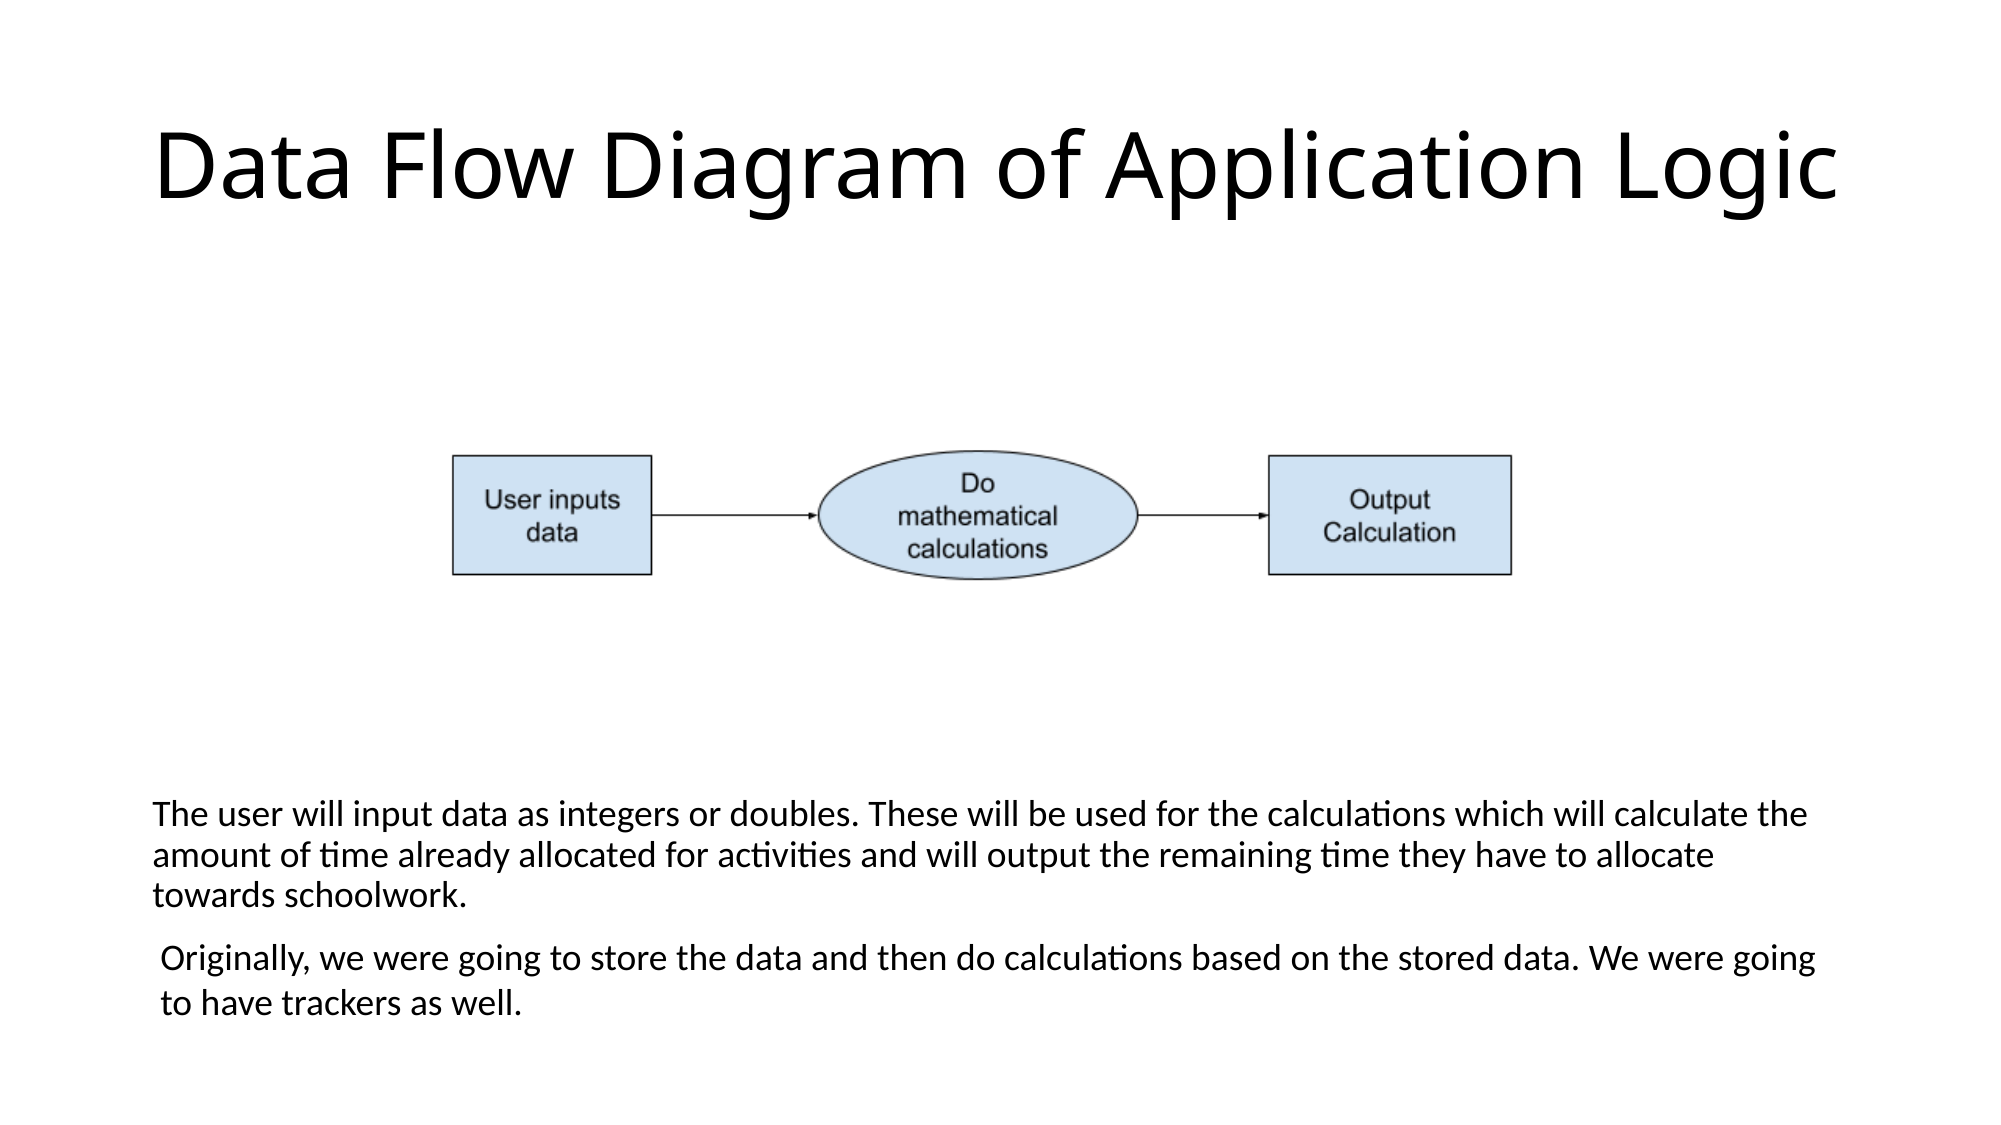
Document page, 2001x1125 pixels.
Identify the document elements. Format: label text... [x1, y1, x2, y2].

text_box Originally, we were going to store the data and then do calculations based on the stored data. We were going to have trackers as well. [145, 925, 1855, 1031]
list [342, 365, 1629, 644]
text_box The user will input data as integers or doubles. These will be used for the calculations which will calculate the amount of time already allocated for activities and will output the remaining time they have to allocate towards schoolwork. [137, 786, 1834, 977]
title Data Flow Diagram of Application Logic [137, 59, 1863, 278]
